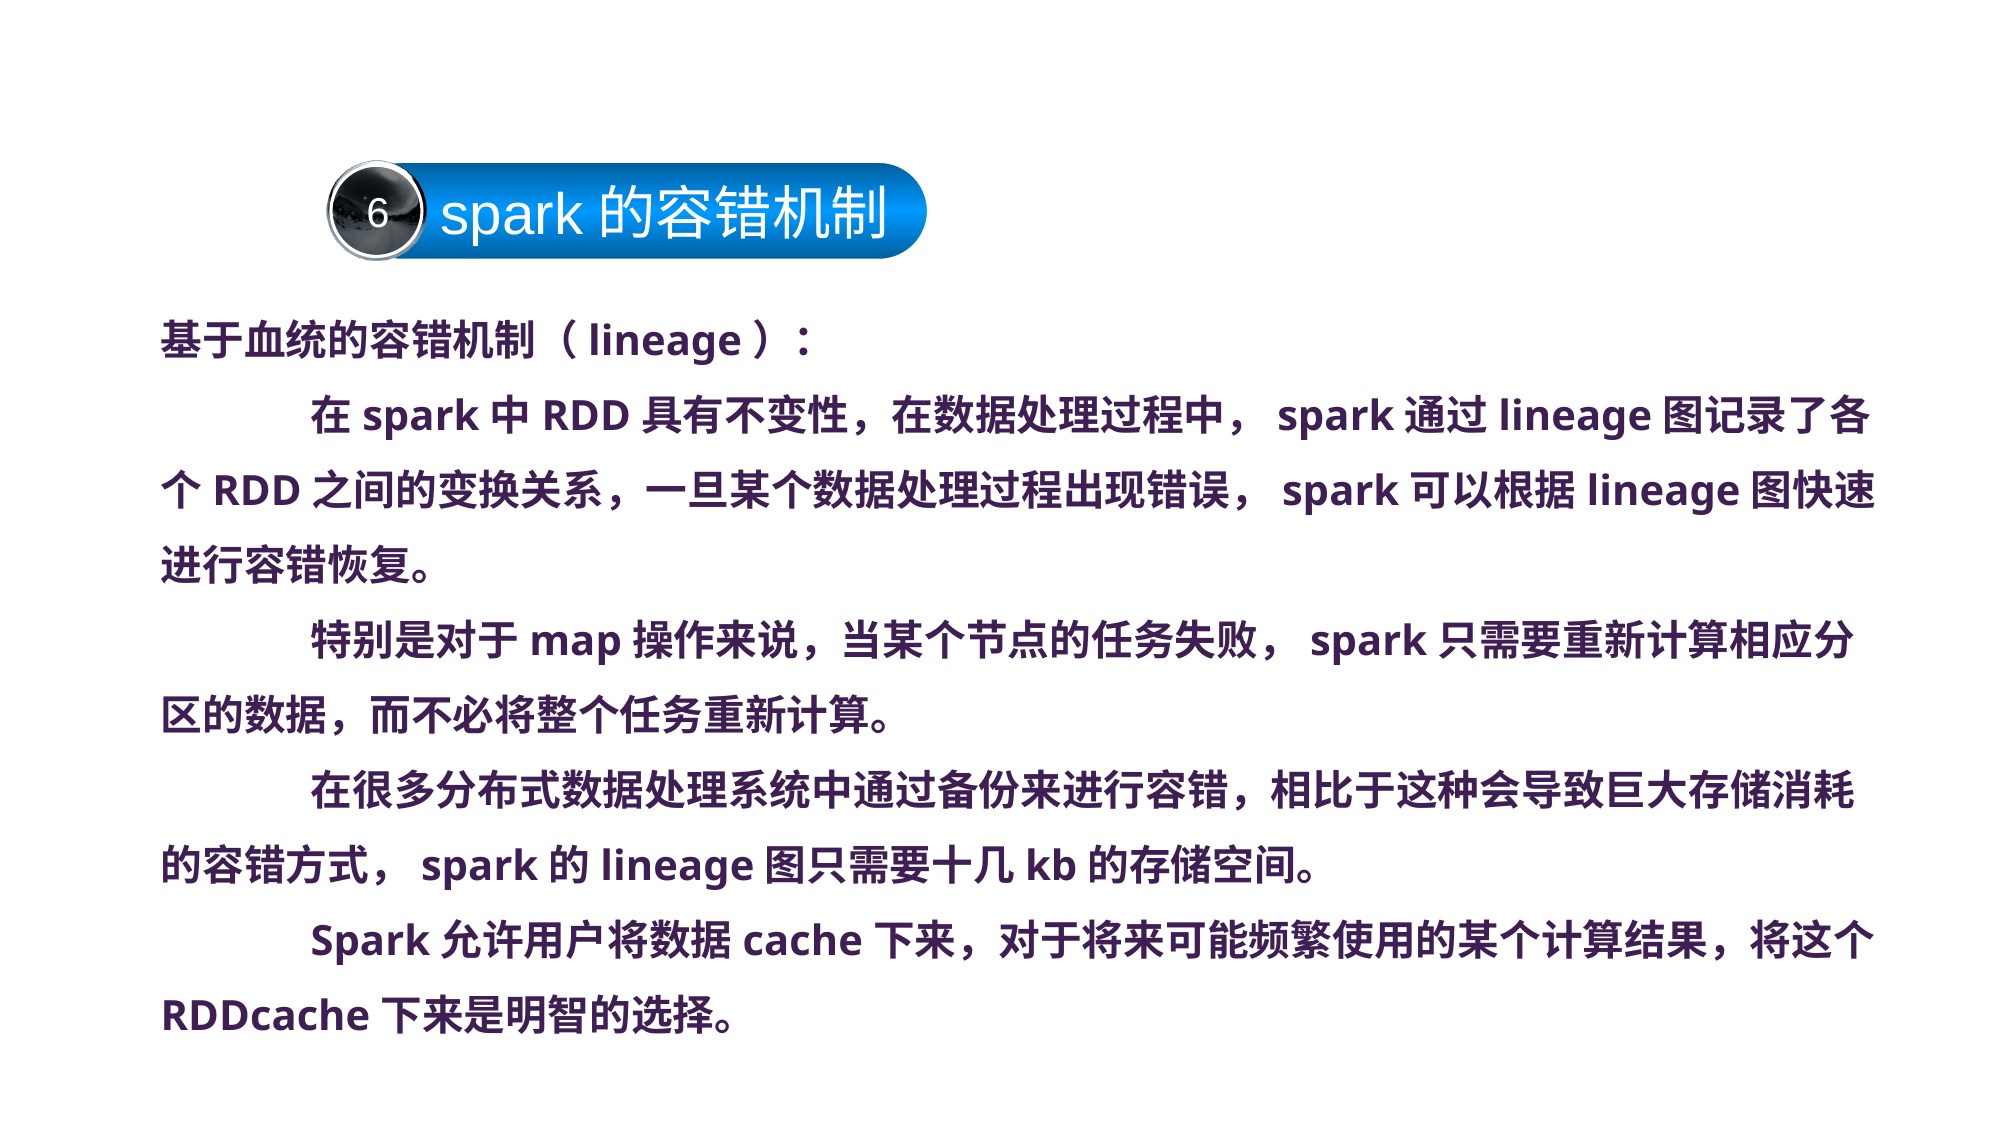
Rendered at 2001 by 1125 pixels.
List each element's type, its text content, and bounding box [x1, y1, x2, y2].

text_box 基于血统的容错机制（lineage）： 在spark中RDD具有不变性，在数据处理过程中，spark通过lineage图记录了各个RDD之间的变换关系，一旦某个数据处理过程出现错误，spark可以根据lineage图快速进行容错恢复。 特别是对于map操作来说，当某个节点的任务失败，spark只需要重新计算相应分区的数据，而不必将整个任务重新计算。 在很多分布式数据处理系统中通过备份来进行容错，相比于这种会导致巨大存储消耗的容错方式，spark的lineage图只需要十几kb的存储空间。 Spark允许用户将数据cache下来，对于将来可能频繁使用的某个计算结果，将这个RDDcache下来是明智的选择。 [145, 281, 1900, 1047]
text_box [326, 160, 929, 261]
